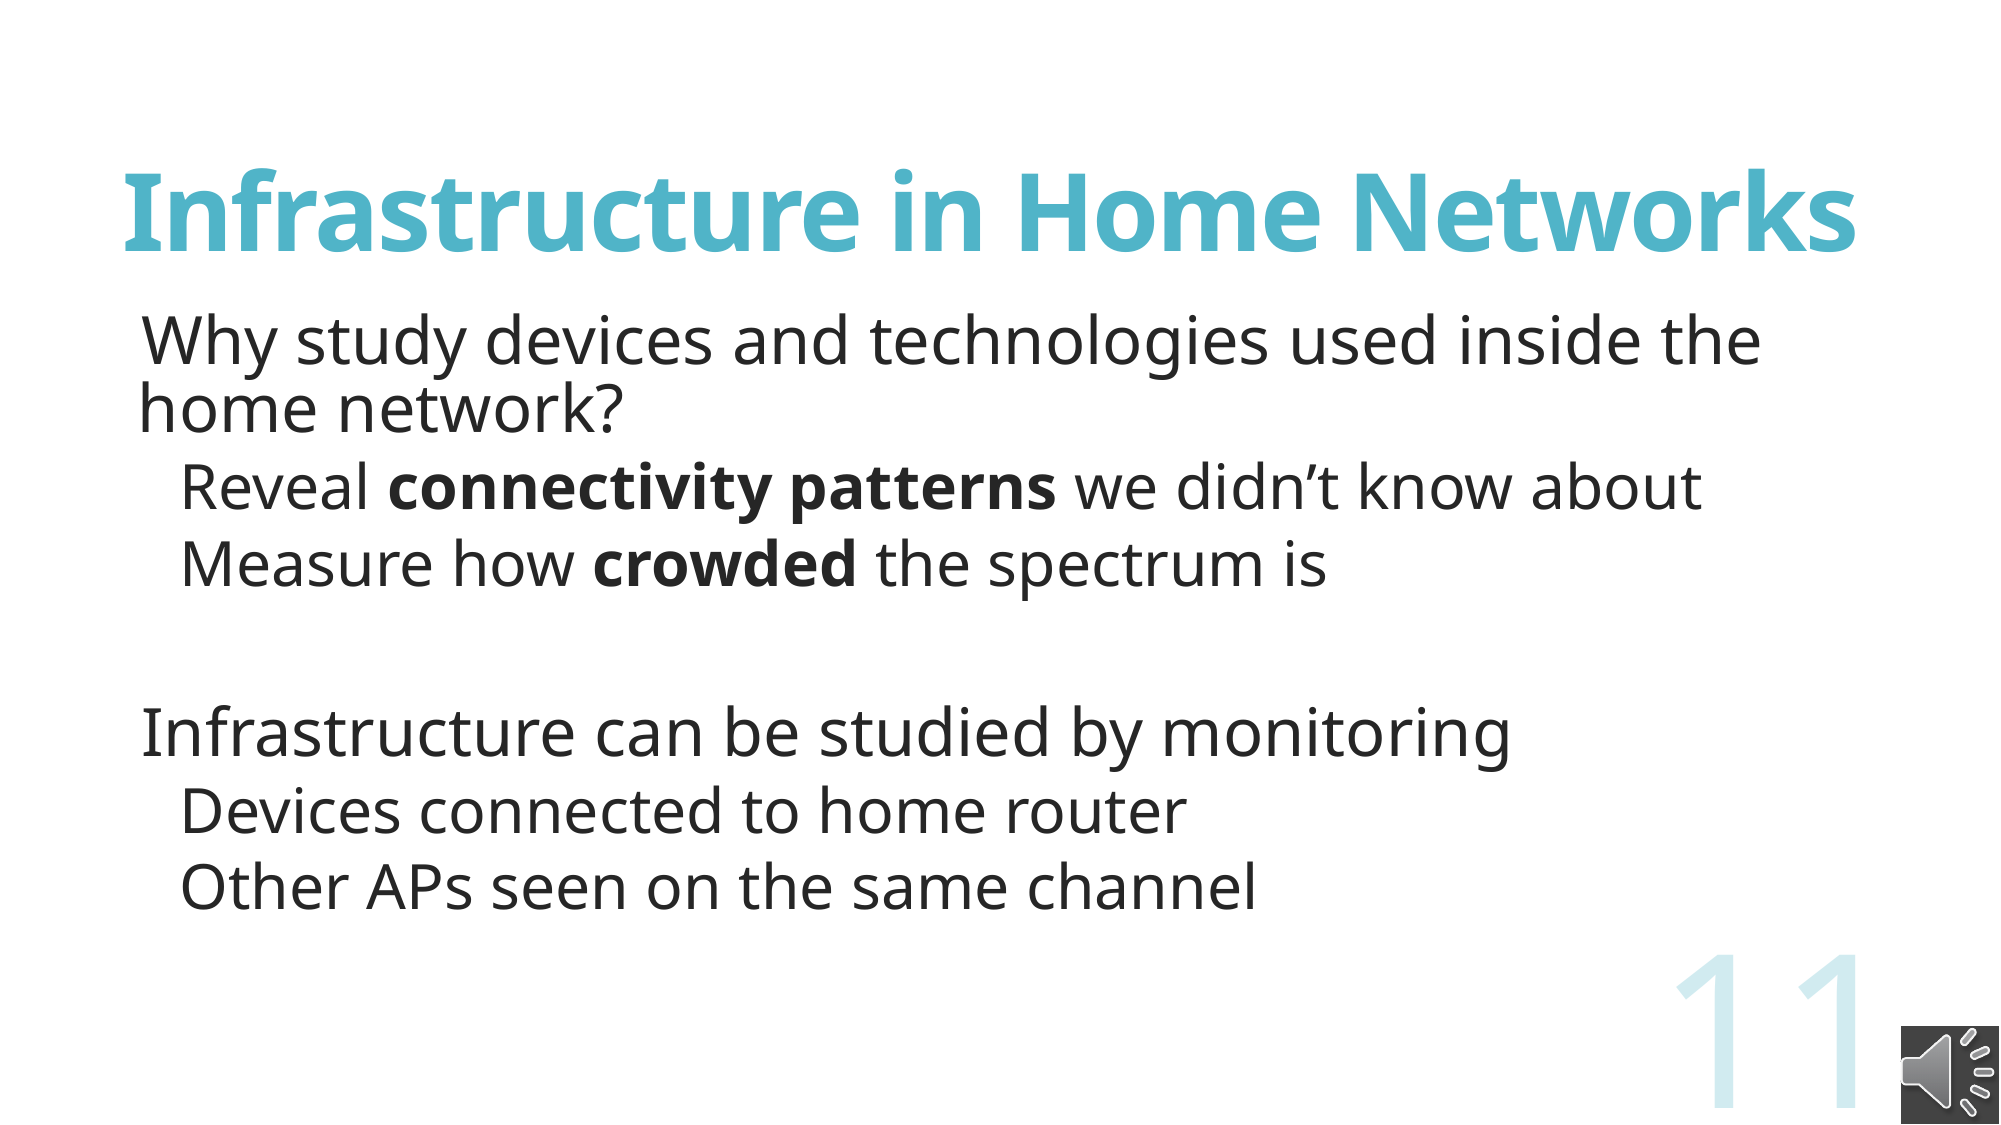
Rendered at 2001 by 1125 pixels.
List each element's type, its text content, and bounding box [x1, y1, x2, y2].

list Why study devices and technologies used inside the home network? Reveal connectivity patterns we didn’t know about Measure how crowded the spectrum is Infrastructure can be studied by monitoring Devices connected to home router Other APs seen on the same channel [107, 302, 1830, 1039]
slide_number 11 [1437, 963, 1918, 1125]
picture [1899, 1024, 2000, 1125]
title Infrastructure in Home Networks [107, 81, 1875, 354]
